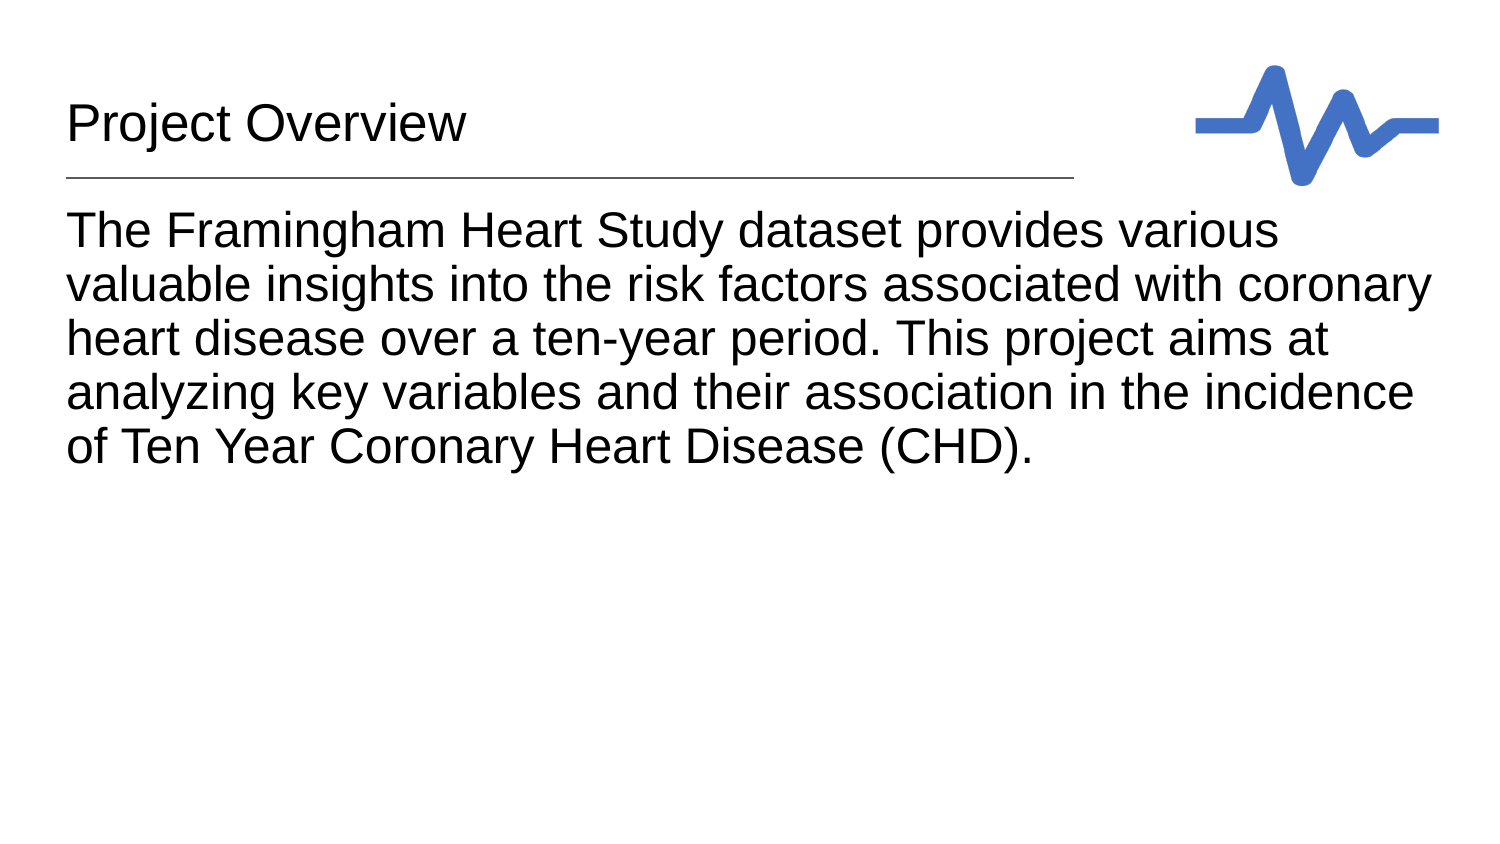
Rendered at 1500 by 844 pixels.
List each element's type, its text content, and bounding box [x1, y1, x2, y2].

list The Framingham Heart Study dataset provides various valuable insights into the risk factors associated with coronary heart disease over a ten-year period. This project aims at analyzing key variables and their association in the incidence of Ten Year Coronary Heart Disease (CHD). [51, 189, 1449, 750]
picture [1172, 20, 1461, 232]
title Project Overview [51, 72, 1167, 167]
